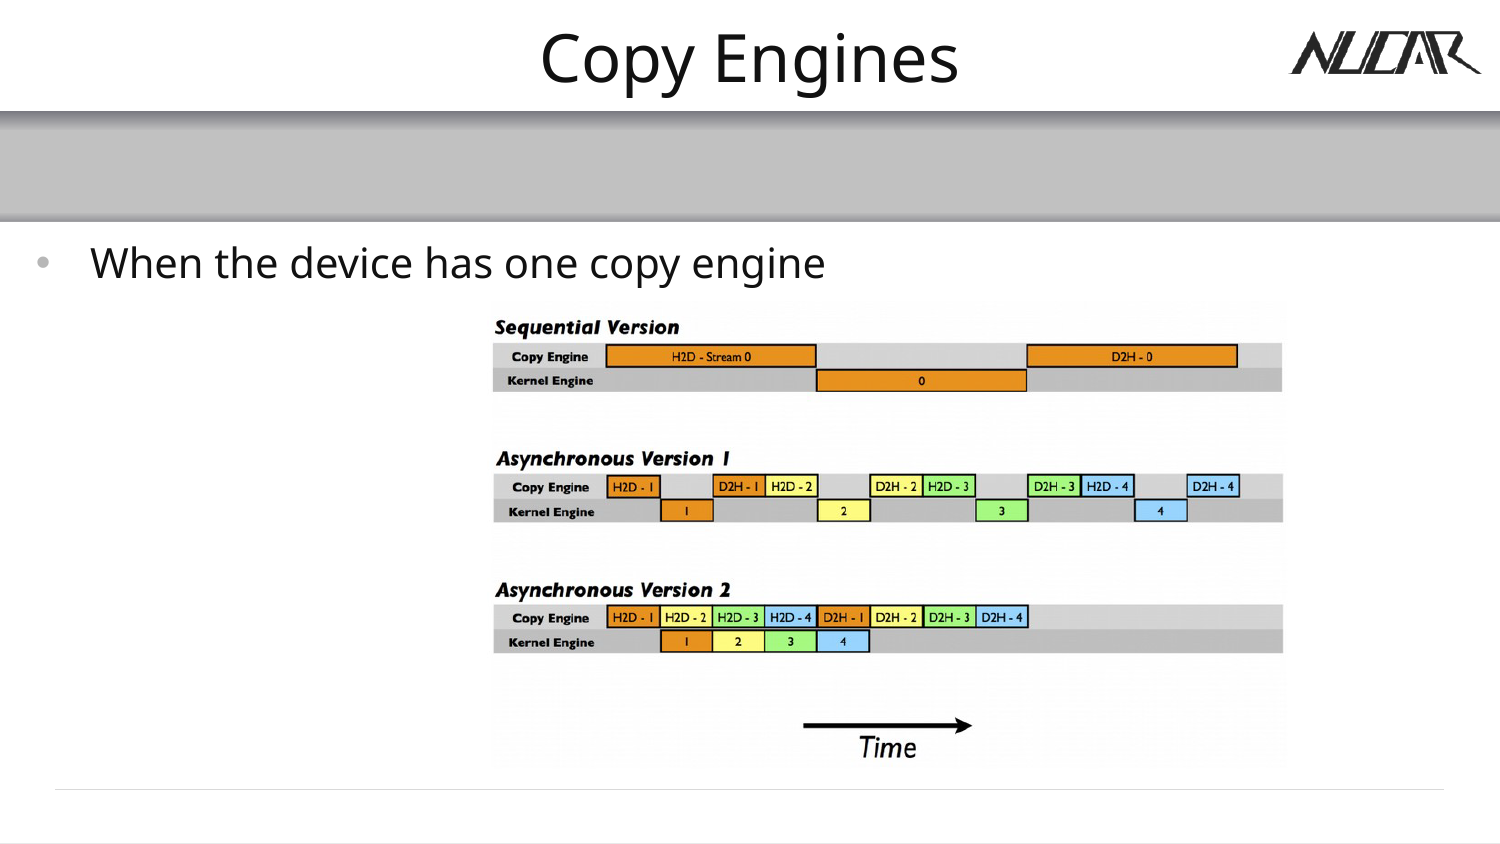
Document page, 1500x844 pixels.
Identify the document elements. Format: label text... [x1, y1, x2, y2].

title Copy Engines [97, 0, 1403, 111]
list When the device has one copy engine [0, 221, 1500, 735]
picture [472, 300, 1318, 772]
